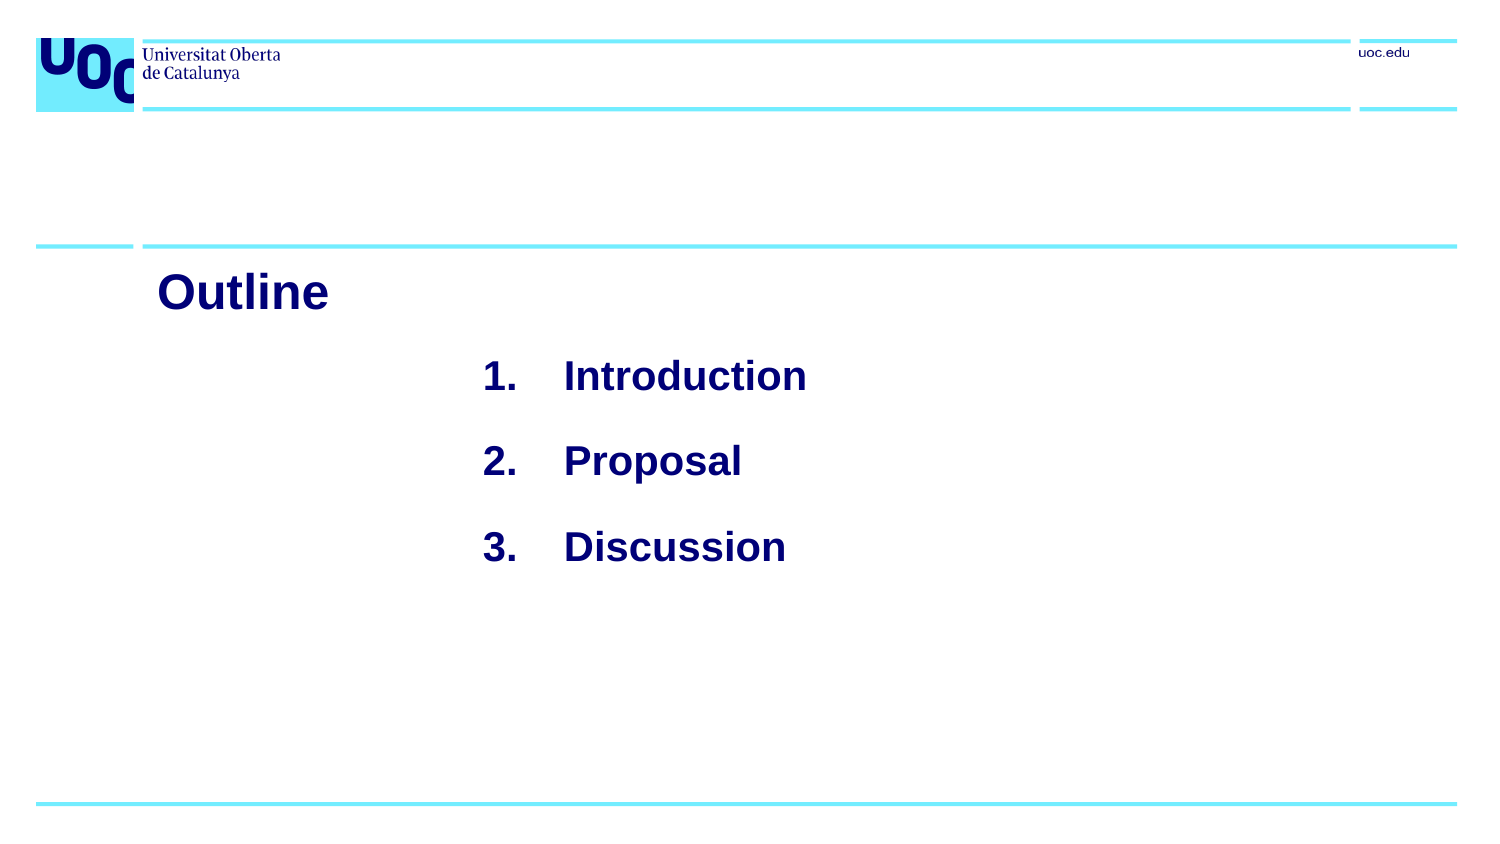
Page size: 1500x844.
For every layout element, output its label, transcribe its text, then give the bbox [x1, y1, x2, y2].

picture [36, 38, 134, 112]
picture [1359, 47, 1409, 57]
text_box Outline [142, 244, 452, 506]
list Introduction Proposal Discussion [468, 333, 1243, 768]
picture [142, 47, 280, 82]
